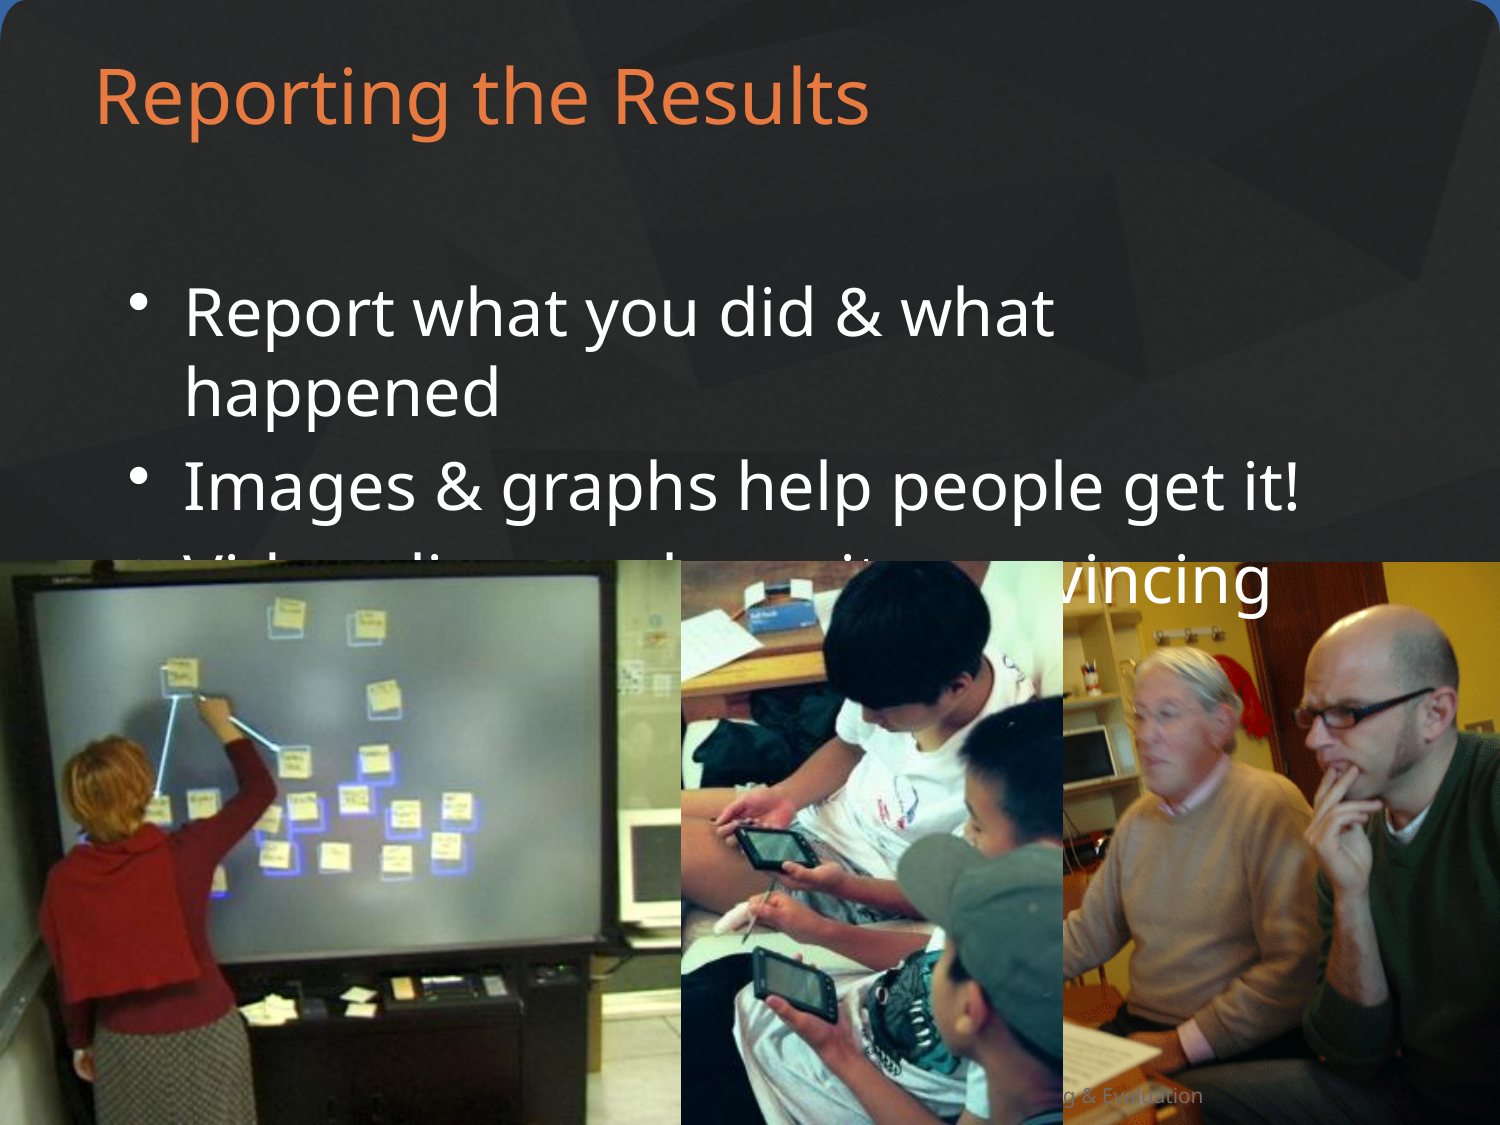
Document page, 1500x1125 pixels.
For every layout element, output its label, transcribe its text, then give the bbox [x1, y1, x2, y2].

picture [0, 0, 1500, 1125]
title Reporting the Results [78, 0, 1500, 188]
list Report what you did & what happened Images & graphs help people get it! Video clips can be quite convincing [112, 262, 1388, 561]
